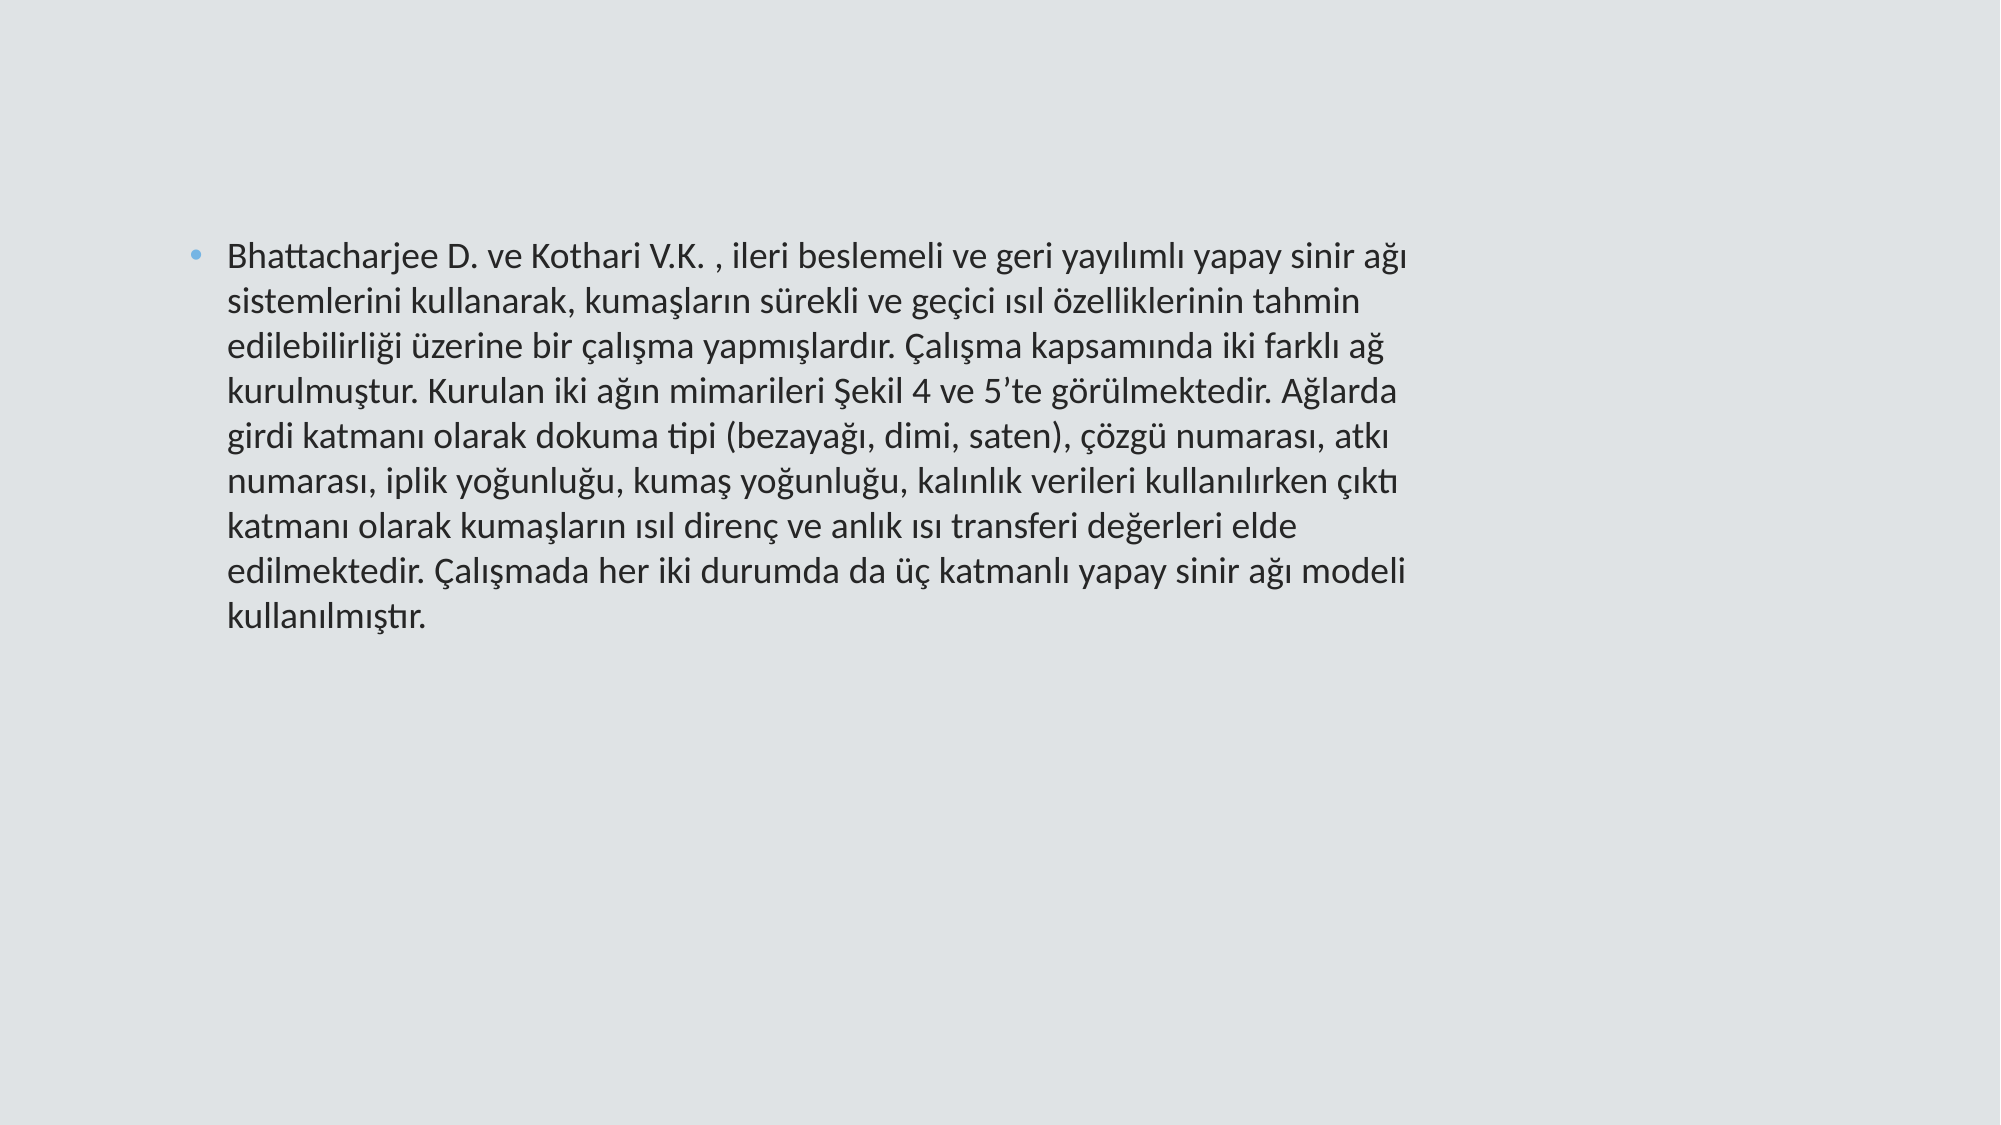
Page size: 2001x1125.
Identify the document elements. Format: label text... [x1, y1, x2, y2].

list Bhattacharjee D. ve Kothari V.K. , ileri beslemeli ve geri yayılımlı yapay sinir ağı sistemlerini kullanarak, kumaşların sürekli ve geçici ısıl özelliklerinin tahmin edilebilirliği üzerine bir çalışma yapmışlardır. Çalışma kapsamında iki farklı ağ kurulmuştur. Kurulan iki ağın mimarileri Şekil 4 ve 5’te görülmektedir. Ağlarda girdi katmanı olarak dokuma tipi (bezayağı, dimi, saten), çözgü numarası, atkı numarası, iplik yoğunluğu, kumaş yoğunluğu, kalınlık verileri kullanılırken çıktı katmanı olarak kumaşların ısıl direnç ve anlık ısı transferi değerleri elde edilmektedir. Çalışmada her iki durumda da üç katmanlı yapay sinir ağı modeli kullanılmıştır. [174, 224, 1443, 733]
